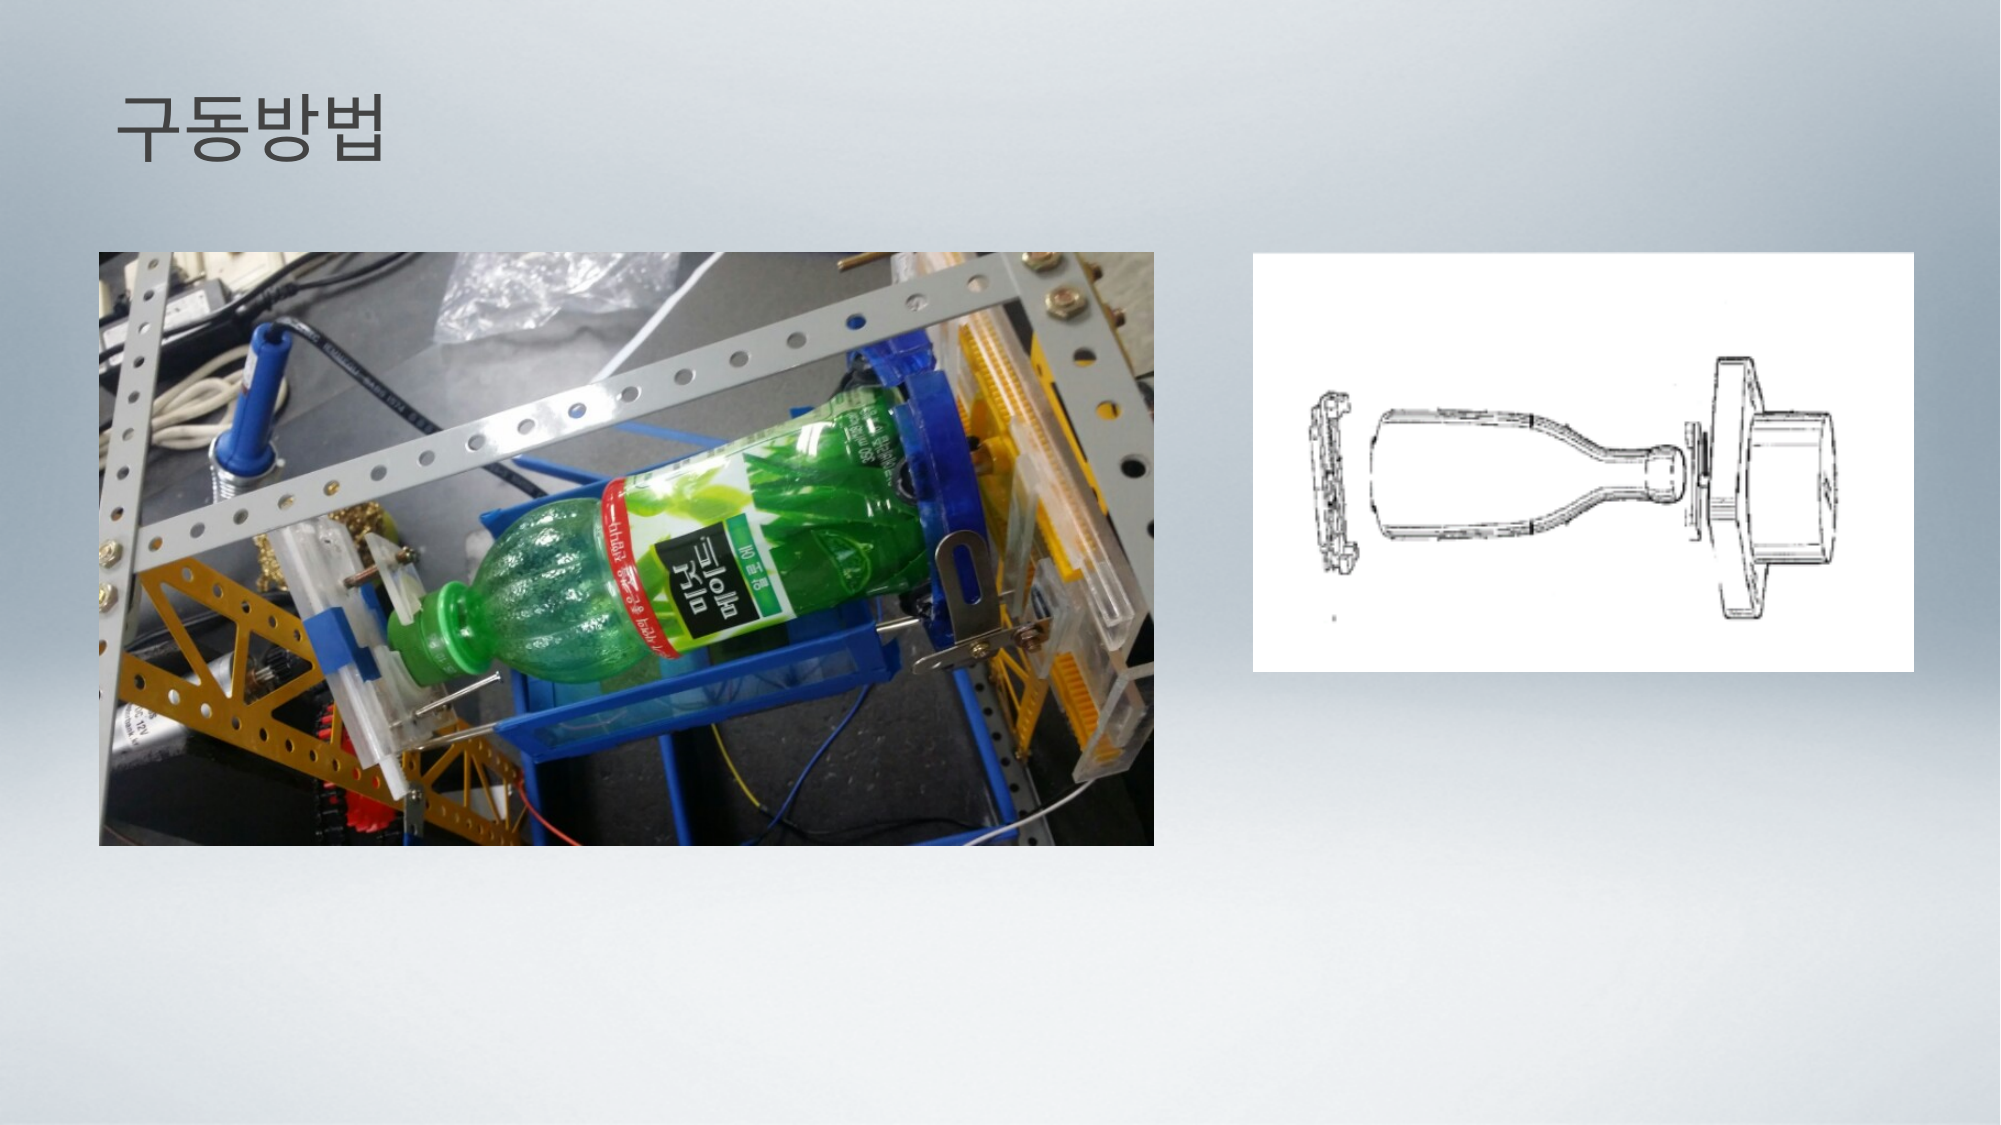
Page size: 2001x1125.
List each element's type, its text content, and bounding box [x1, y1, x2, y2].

picture [1253, 252, 1914, 673]
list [99, 252, 1155, 847]
title 구동방법 [99, 50, 1900, 202]
